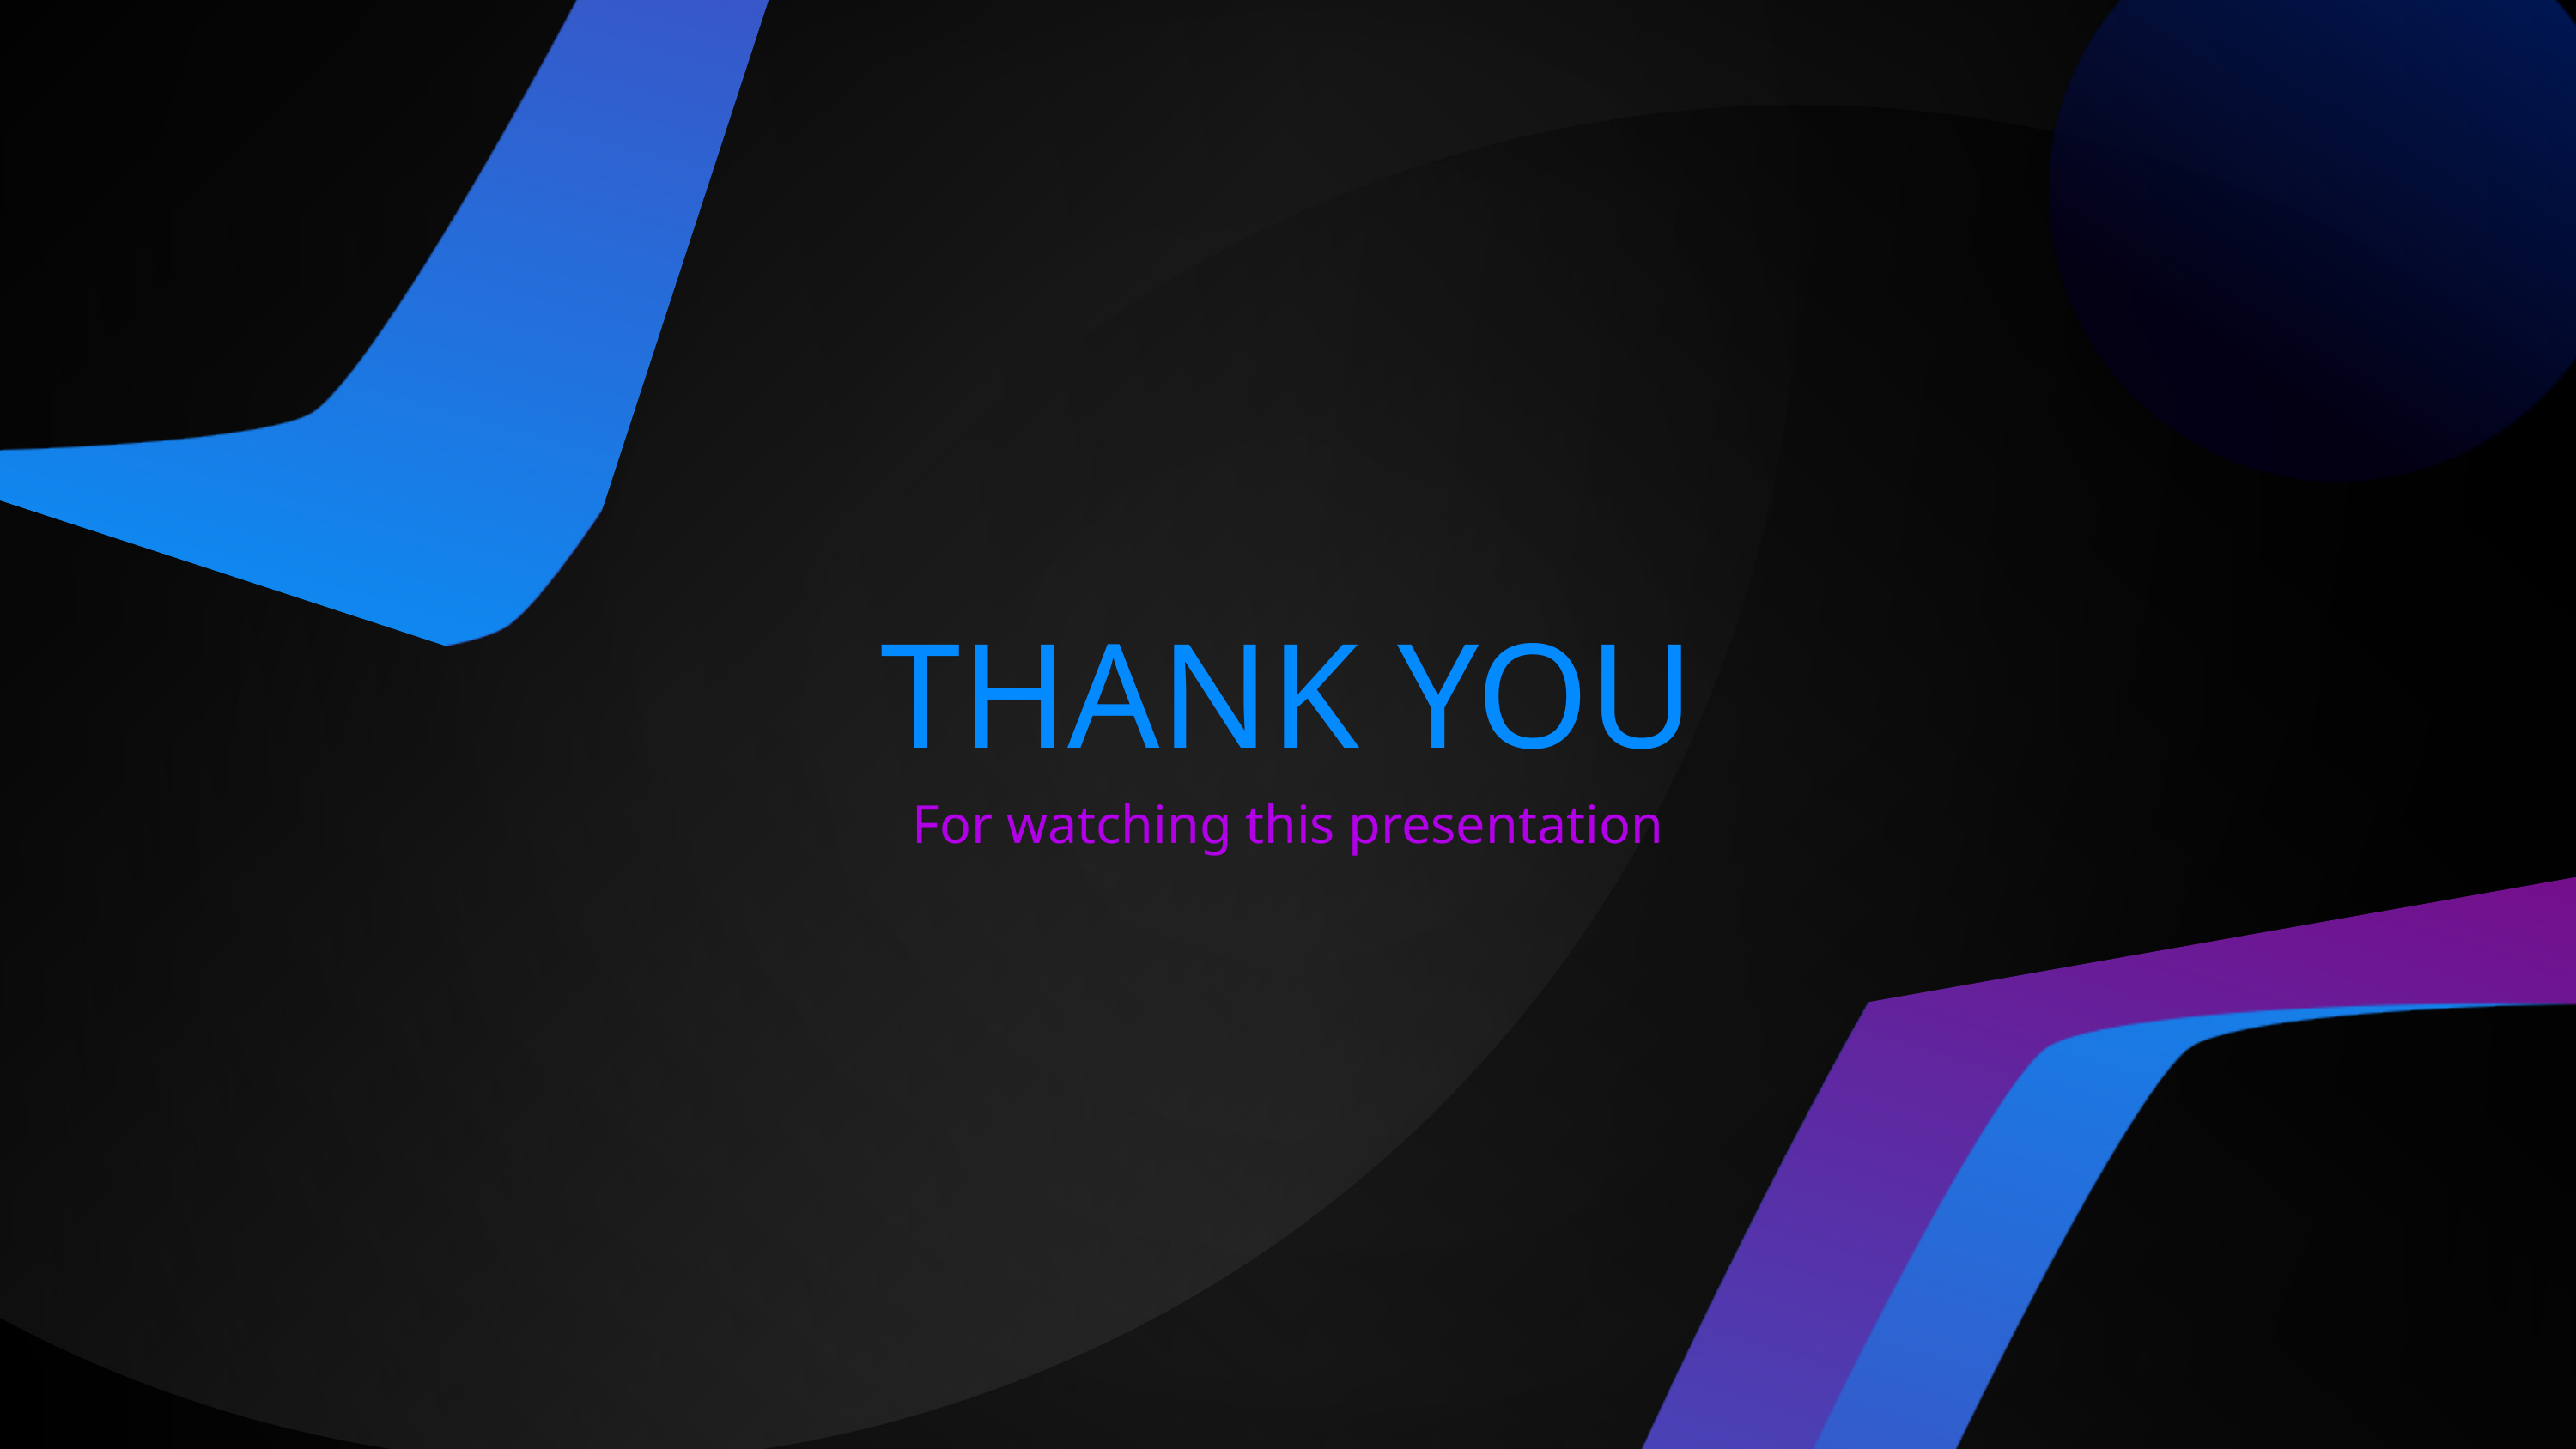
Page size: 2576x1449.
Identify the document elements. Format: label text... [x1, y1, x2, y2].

text_box [0, 0, 769, 660]
text_box For watching this presentation [834, 782, 1741, 855]
text_box THANK YOU [487, 575, 2089, 778]
text_box [0, 0, 2576, 1449]
text_box [1469, 876, 2576, 1449]
text_box [2049, 0, 2576, 482]
